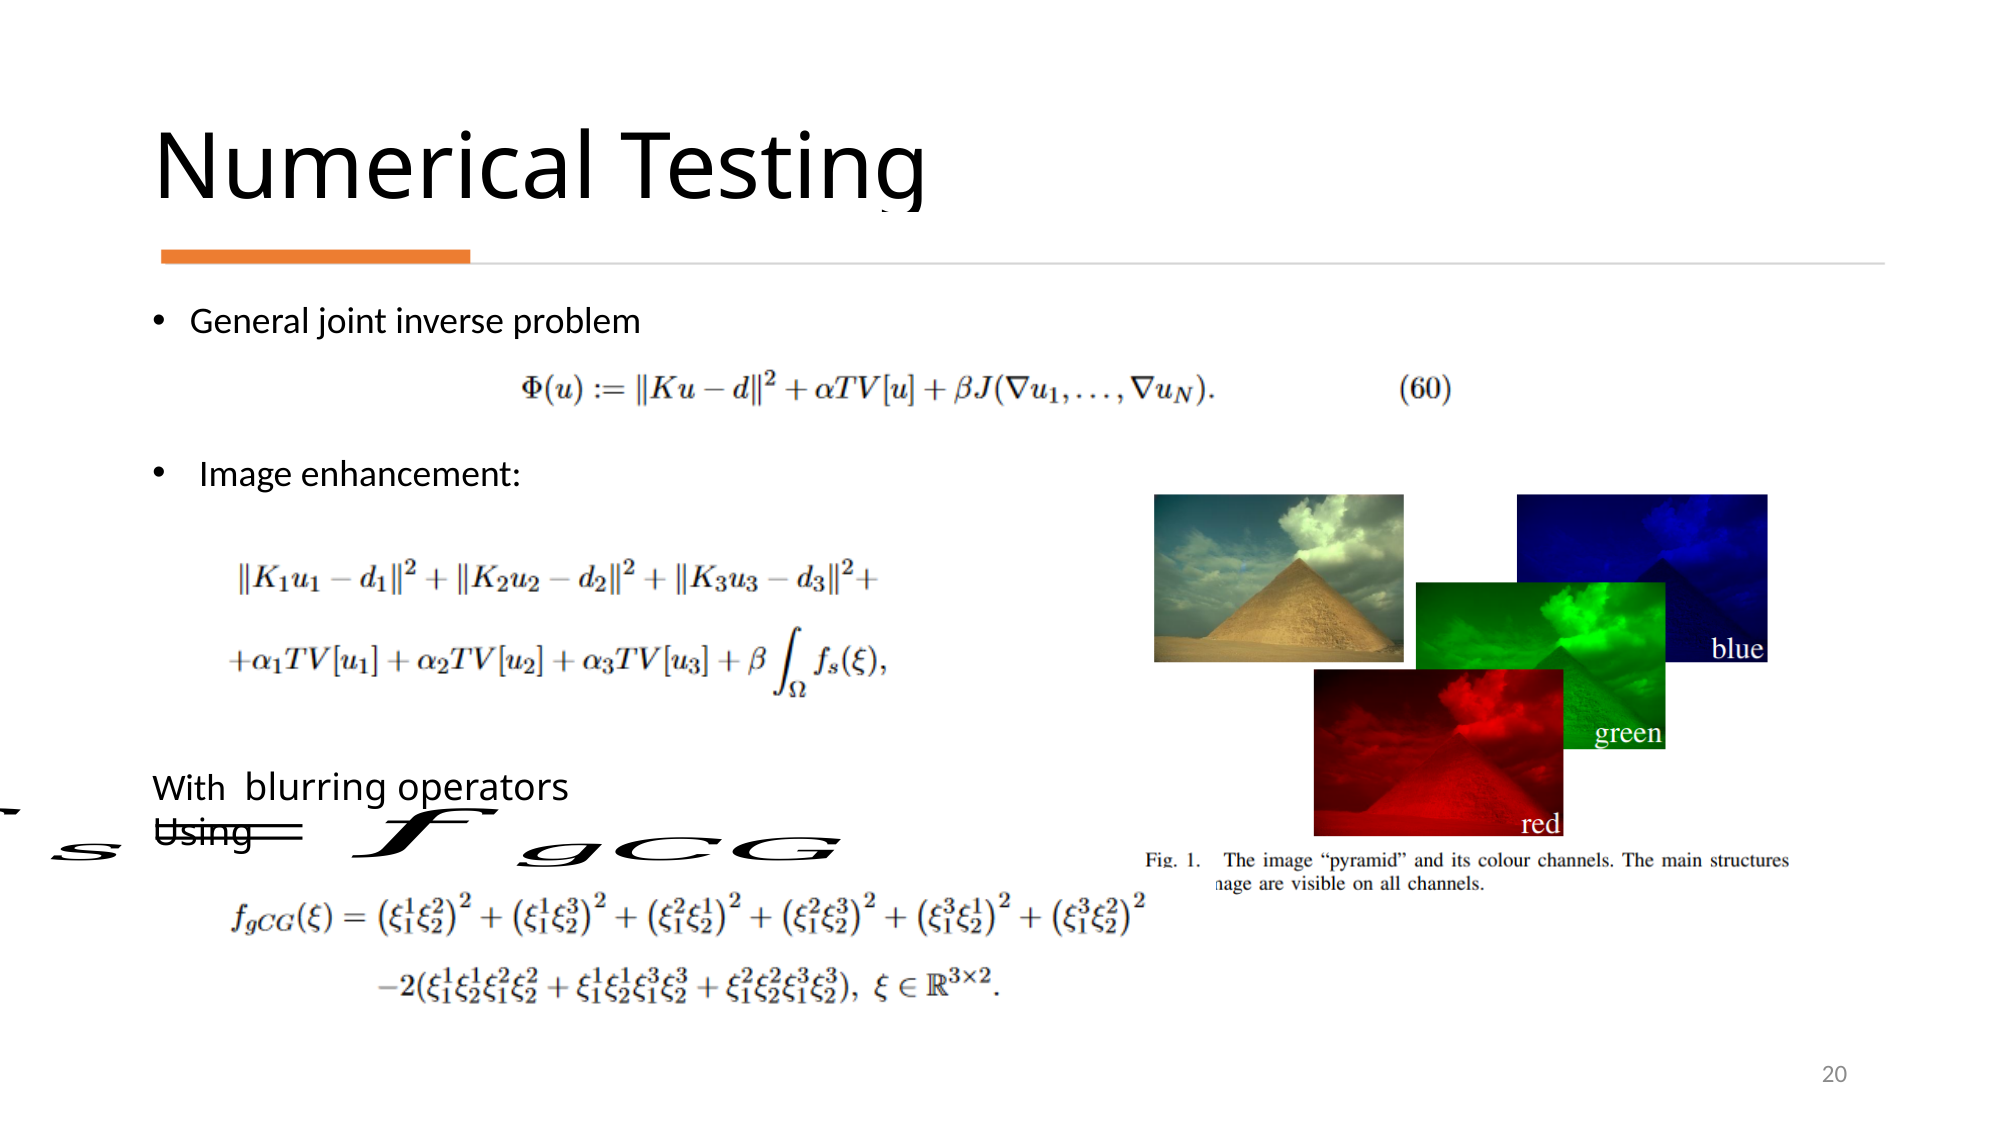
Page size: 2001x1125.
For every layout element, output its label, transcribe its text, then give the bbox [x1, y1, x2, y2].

picture [113, 212, 1921, 298]
picture [285, 343, 1474, 440]
slide_number 20 [1412, 1042, 1863, 1103]
list General joint inverse problem [137, 298, 1863, 371]
picture [192, 532, 908, 710]
picture [113, 454, 1809, 1029]
title Numerical Testing [137, 59, 1863, 212]
